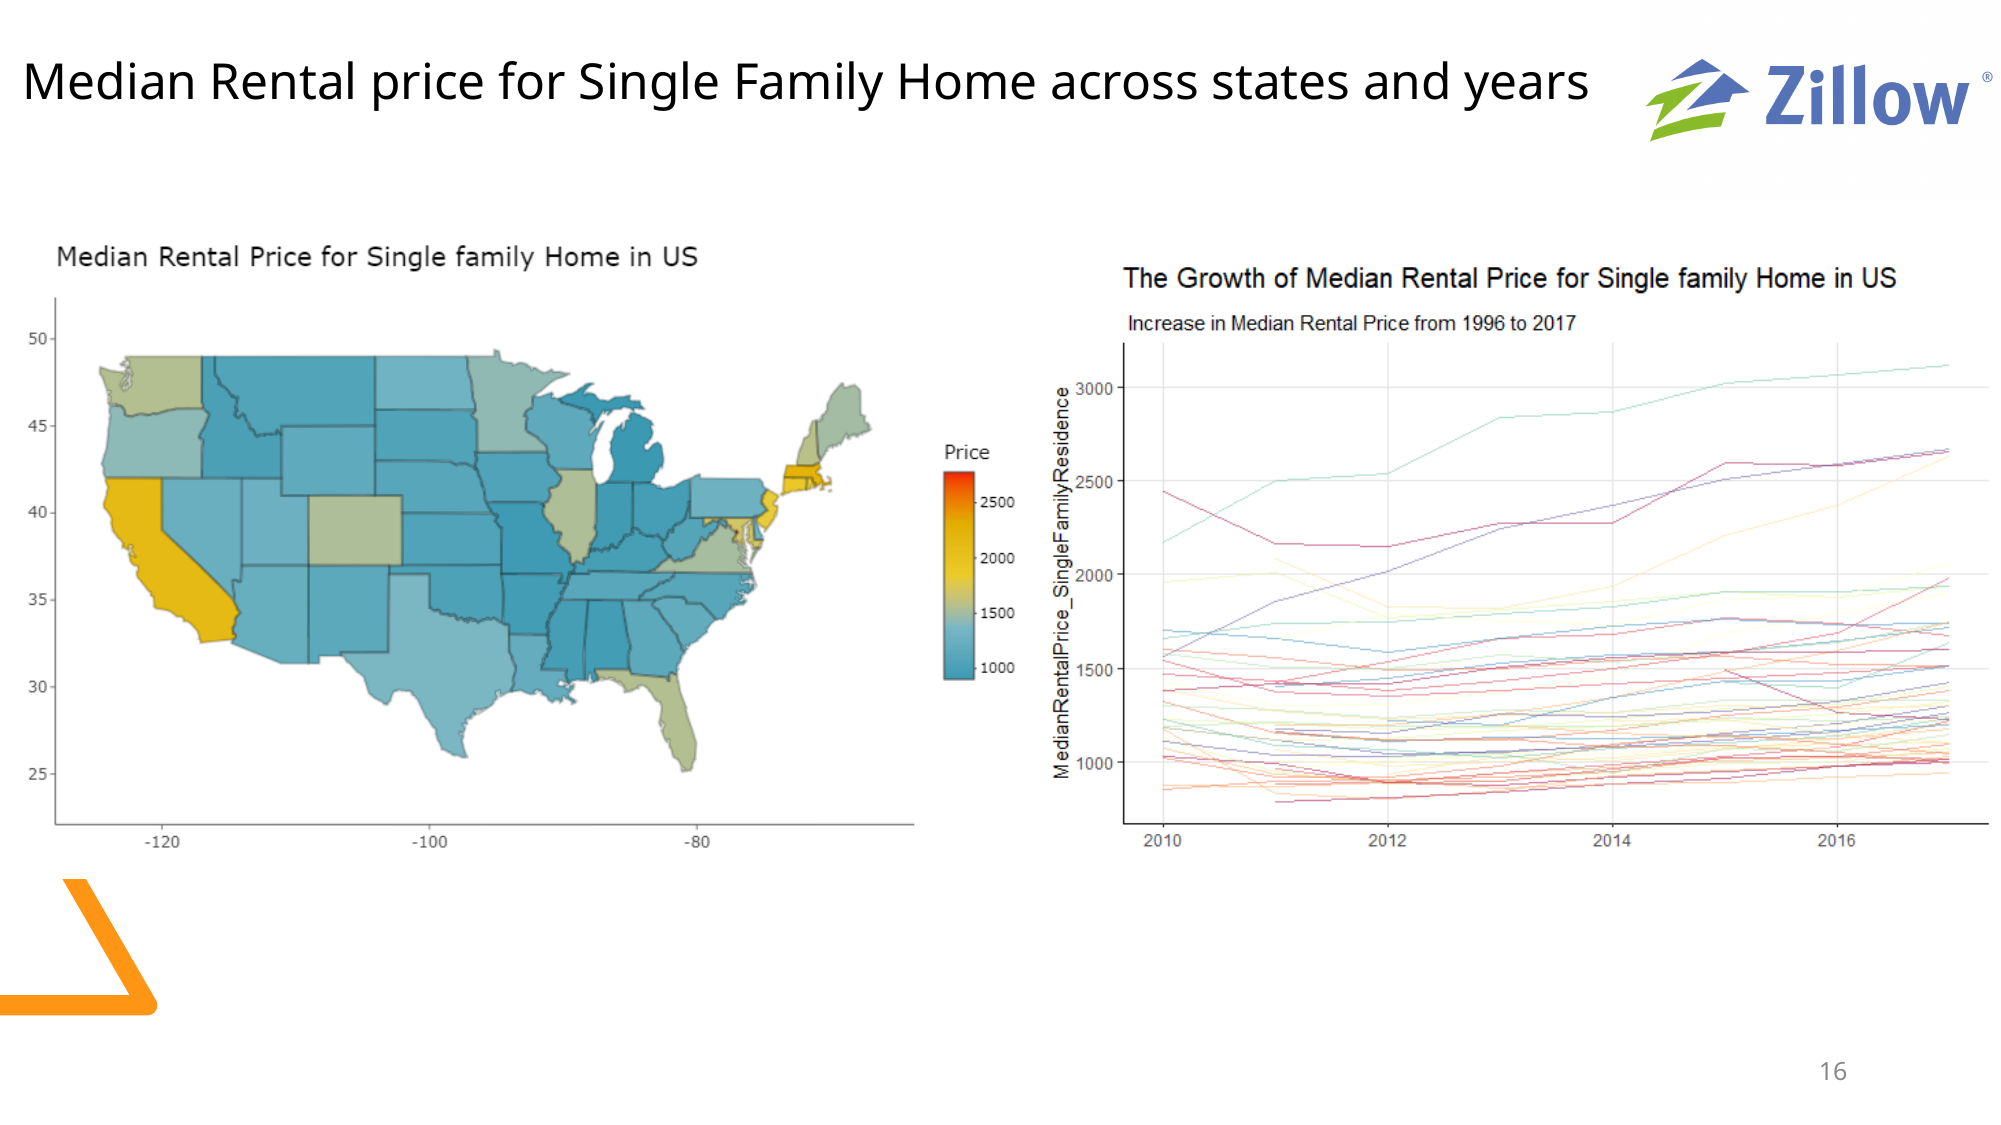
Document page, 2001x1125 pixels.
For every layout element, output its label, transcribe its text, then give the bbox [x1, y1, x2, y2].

slide_number ‹#› [1412, 1042, 1863, 1103]
picture [1638, 0, 2000, 202]
text_box Median Rental price for Single Family Home across states and years [0, 0, 1635, 118]
picture [0, 235, 2000, 879]
